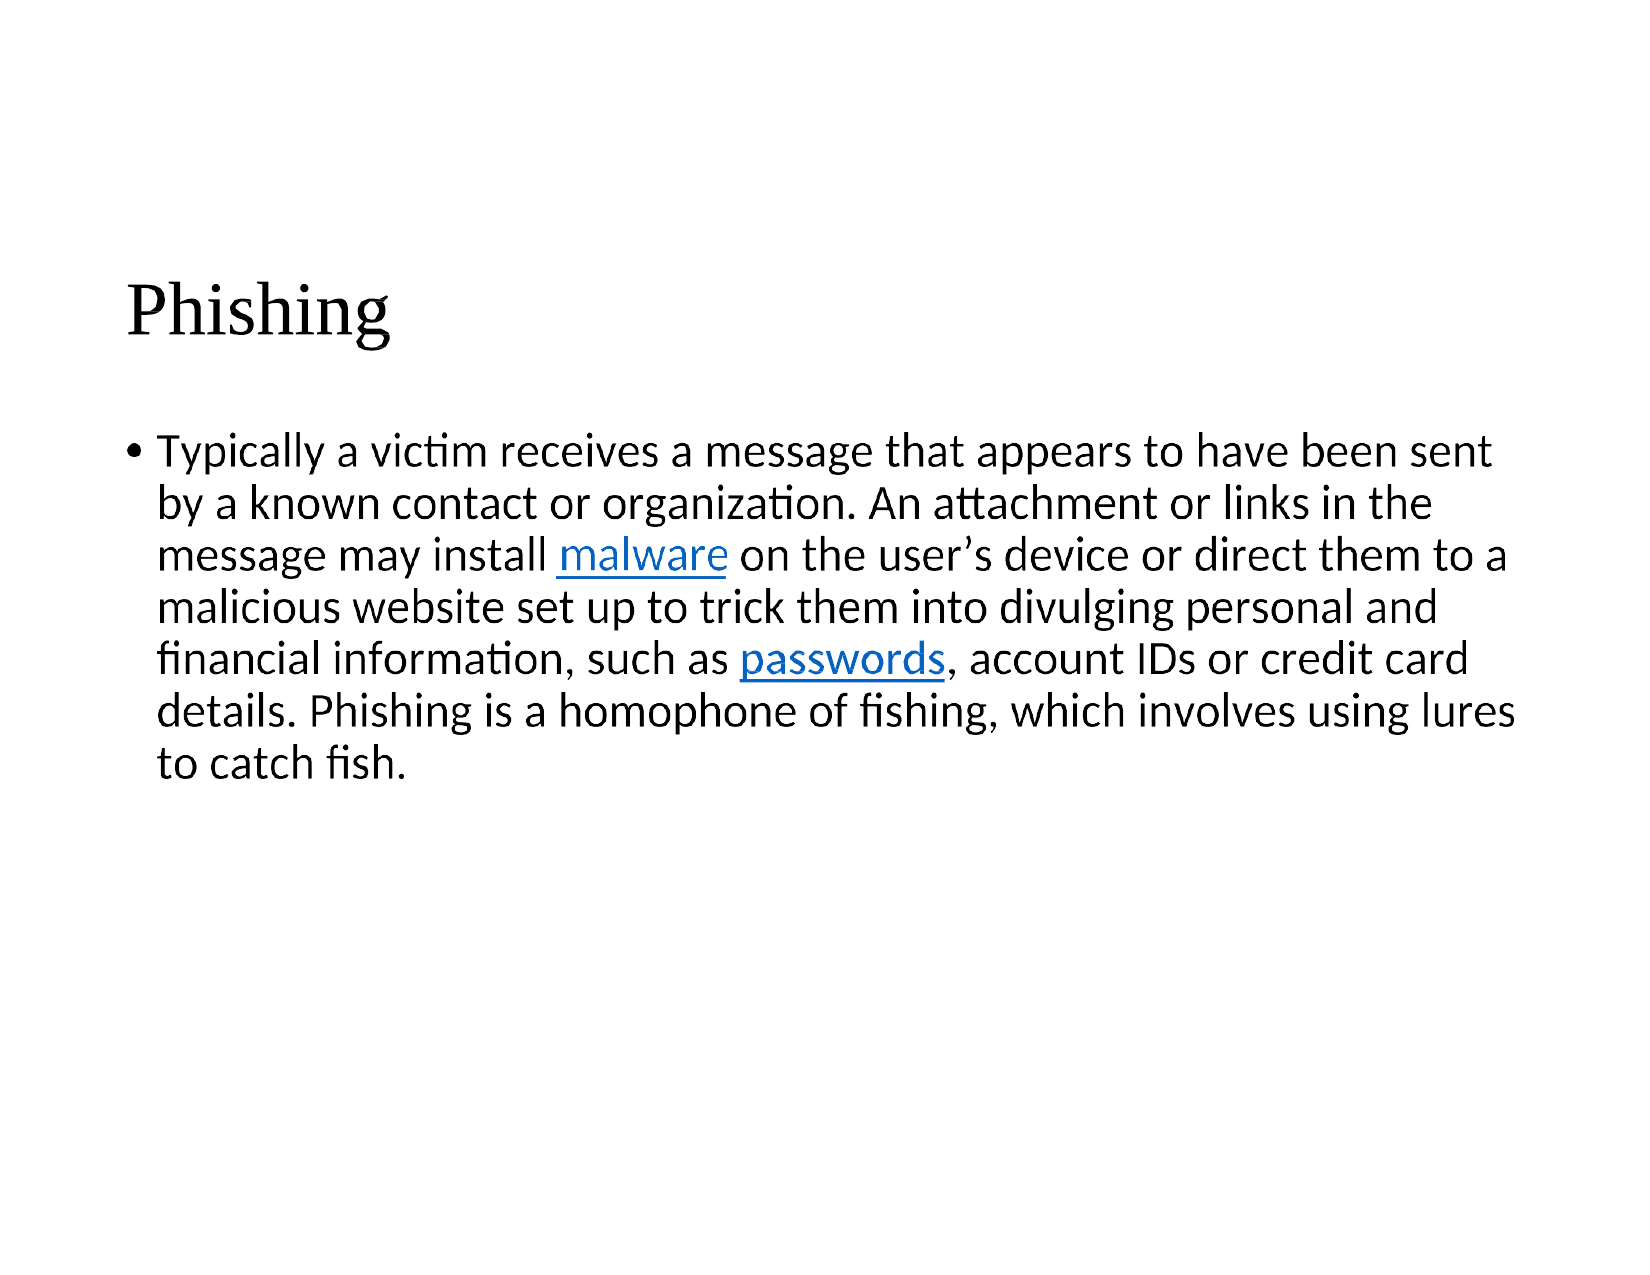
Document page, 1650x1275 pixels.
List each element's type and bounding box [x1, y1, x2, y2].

picture [159, 484, 1431, 527]
text_box [356, 295, 390, 351]
picture [741, 535, 1505, 571]
text_box [742, 640, 1466, 682]
text_box [211, 284, 220, 293]
picture [159, 588, 1436, 631]
text_box [257, 281, 294, 335]
text_box [127, 284, 165, 335]
text_box [317, 298, 353, 335]
picture [127, 443, 141, 457]
text_box [168, 281, 205, 335]
picture [156, 640, 727, 681]
text_box [295, 299, 314, 335]
picture [158, 692, 1514, 735]
picture [156, 432, 1492, 475]
text_box [230, 298, 254, 335]
text_box [207, 299, 226, 335]
picture [555, 536, 728, 579]
text_box [300, 284, 309, 293]
picture [159, 536, 544, 579]
picture [157, 744, 404, 779]
